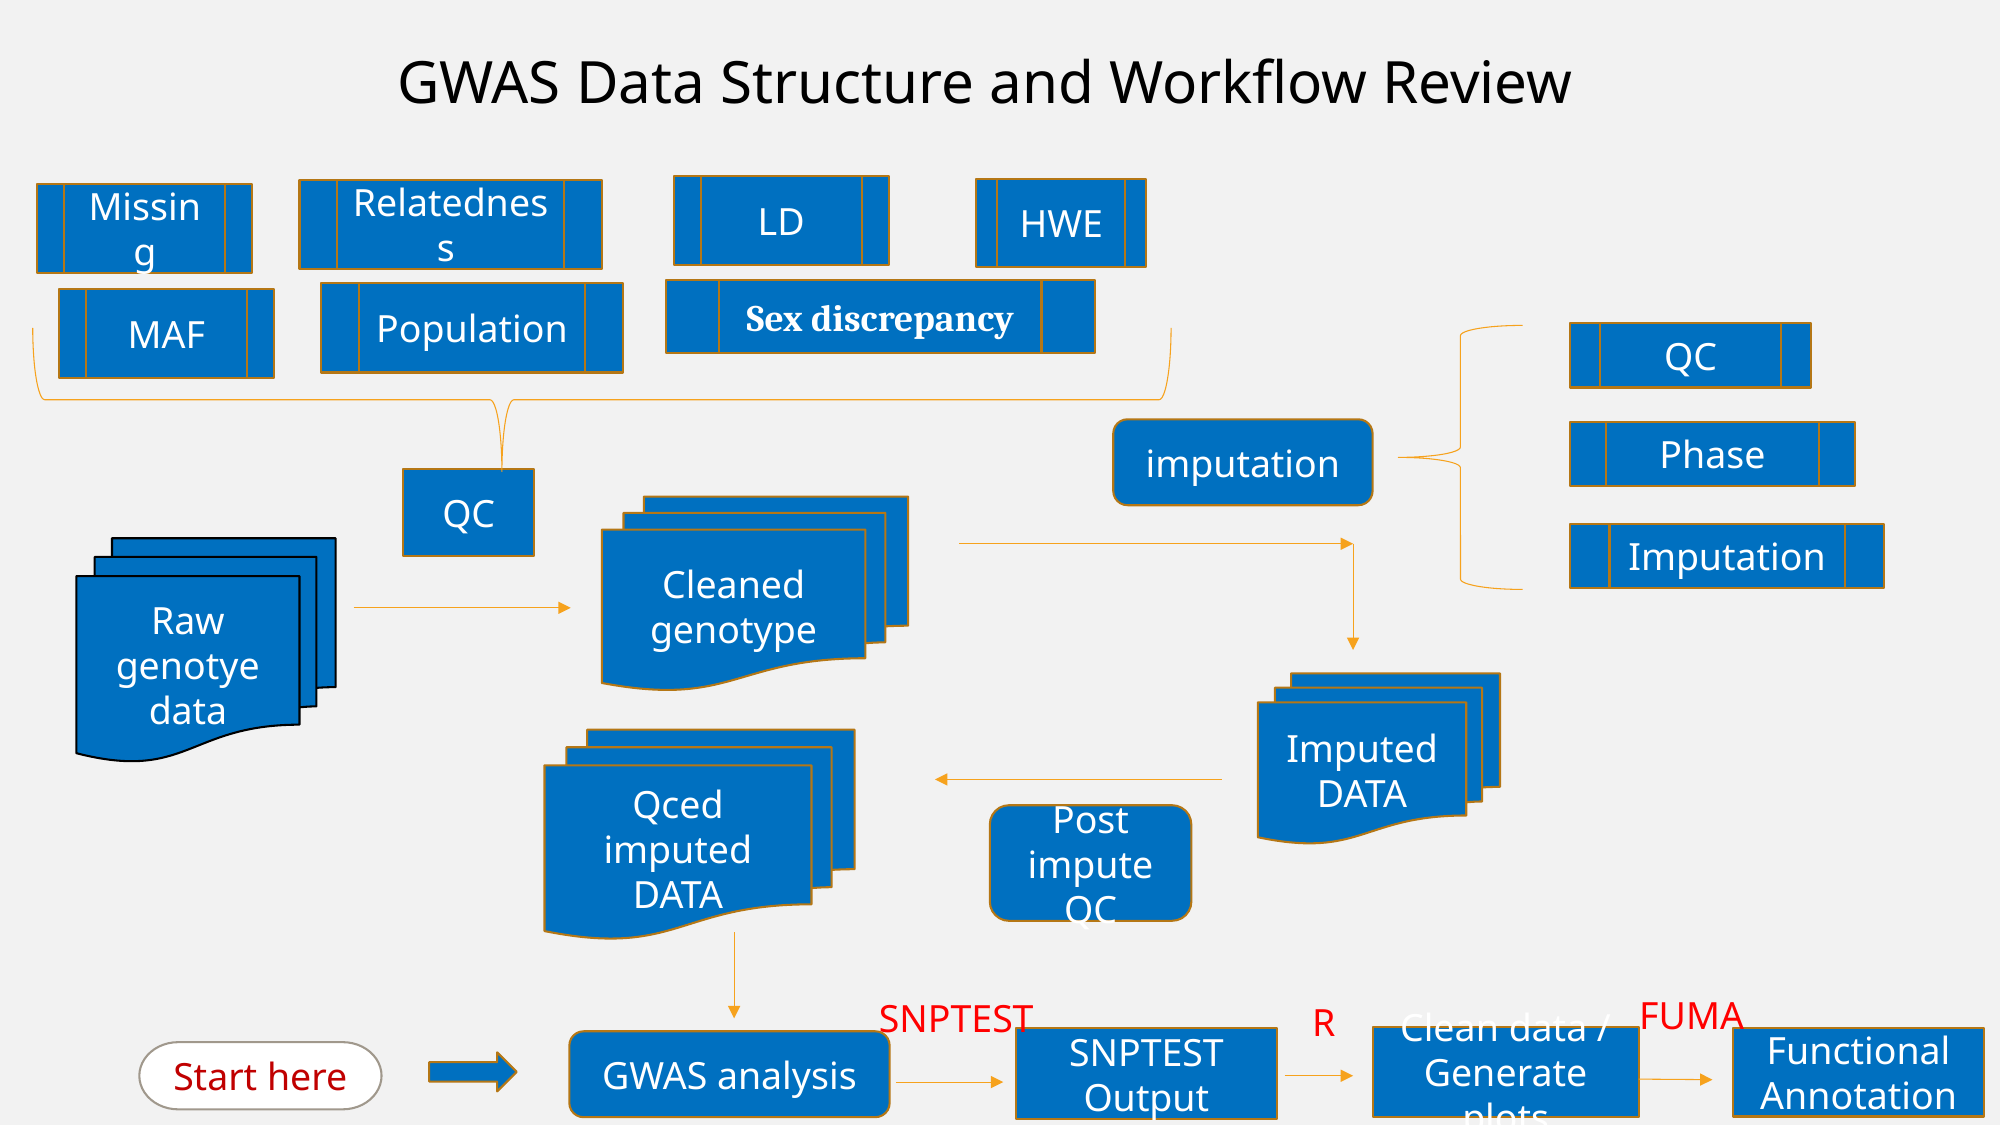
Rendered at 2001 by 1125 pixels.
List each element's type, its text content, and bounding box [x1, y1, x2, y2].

text_box QC [402, 468, 535, 557]
text_box Qced imputed DATA [543, 728, 856, 940]
text_box Post impute QC [988, 804, 1193, 922]
text_box [428, 1051, 518, 1093]
text_box Start here [138, 1041, 383, 1111]
text_box Cleaned genotype [600, 495, 910, 691]
text_box MAF [58, 288, 275, 379]
text_box Population [320, 282, 624, 374]
text_box Relatedness [298, 179, 603, 270]
text_box Clean data / Generate plots [1372, 1026, 1640, 1118]
text_box SNPTEST Output [1015, 1027, 1278, 1120]
text_box Raw genotye data [75, 537, 337, 763]
text_box [32, 327, 1172, 473]
text_box HWE [975, 178, 1147, 268]
text_box QC [1569, 322, 1812, 389]
text_box Missing [36, 183, 253, 274]
text_box LD [673, 175, 890, 266]
text_box R [1215, 991, 1433, 1052]
text_box GWAS analysis [568, 1030, 891, 1119]
text_box Phase [1569, 421, 1856, 487]
text_box SNPTEST [864, 987, 1082, 1048]
text_box imputation [1112, 418, 1374, 507]
text_box [1397, 324, 1523, 590]
text_box Sex discrepancy [665, 279, 1096, 354]
text_box Imputation [1569, 523, 1885, 589]
text_box Imputed DATA [1256, 672, 1502, 845]
text_box GWAS Data Structure and Workflow Review [139, 38, 1831, 123]
text_box Functional Annotation [1732, 1027, 1985, 1118]
text_box FUMA [1624, 984, 1842, 1045]
